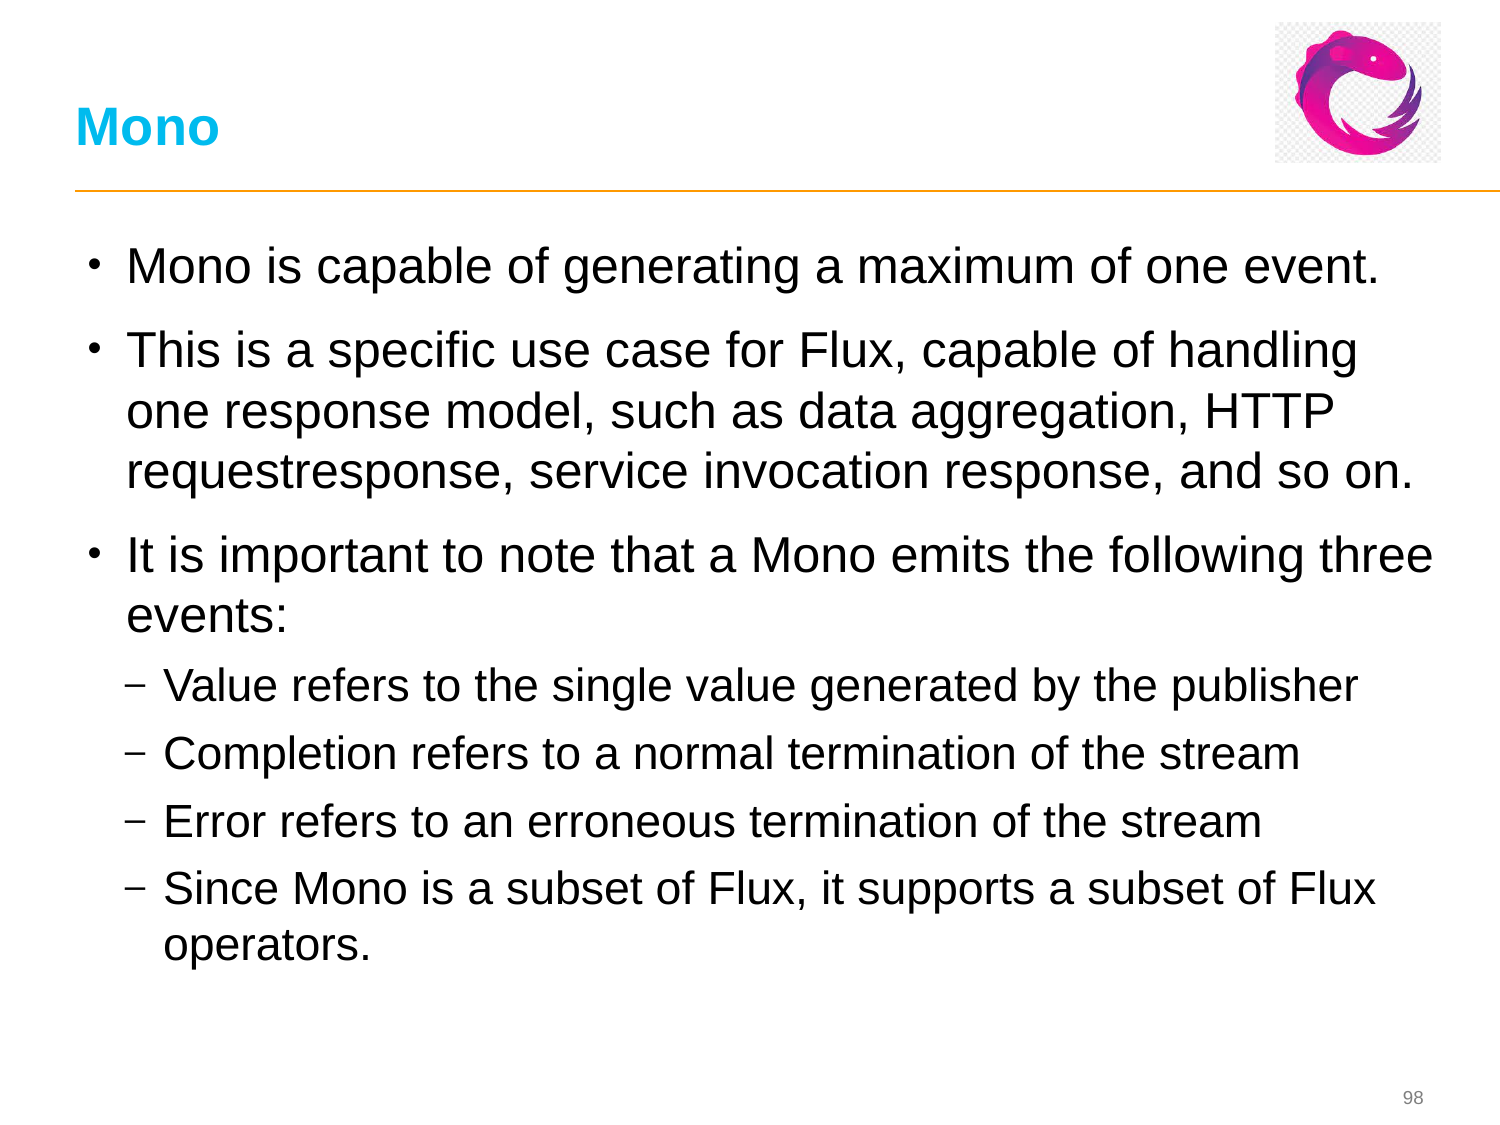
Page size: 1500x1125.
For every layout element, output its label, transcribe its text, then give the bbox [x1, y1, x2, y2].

title Mono [75, 27, 1422, 157]
list Mono is capable of generating a maximum of one event. This is a specific use case for Flux, capable of handling one response model, such as data aggregation, HTTP requestresponse, service invocation response, and so on. It is important to note that a Mono emits the following three events: Value refers to the single value generated by the publisher Completion refers to a normal termination of the stream Error refers to an erroneous termination of the stream Since Mono is a subset of Flux, it supports a subset of Flux operators. [87, 233, 1438, 1088]
picture [1275, 22, 1441, 163]
